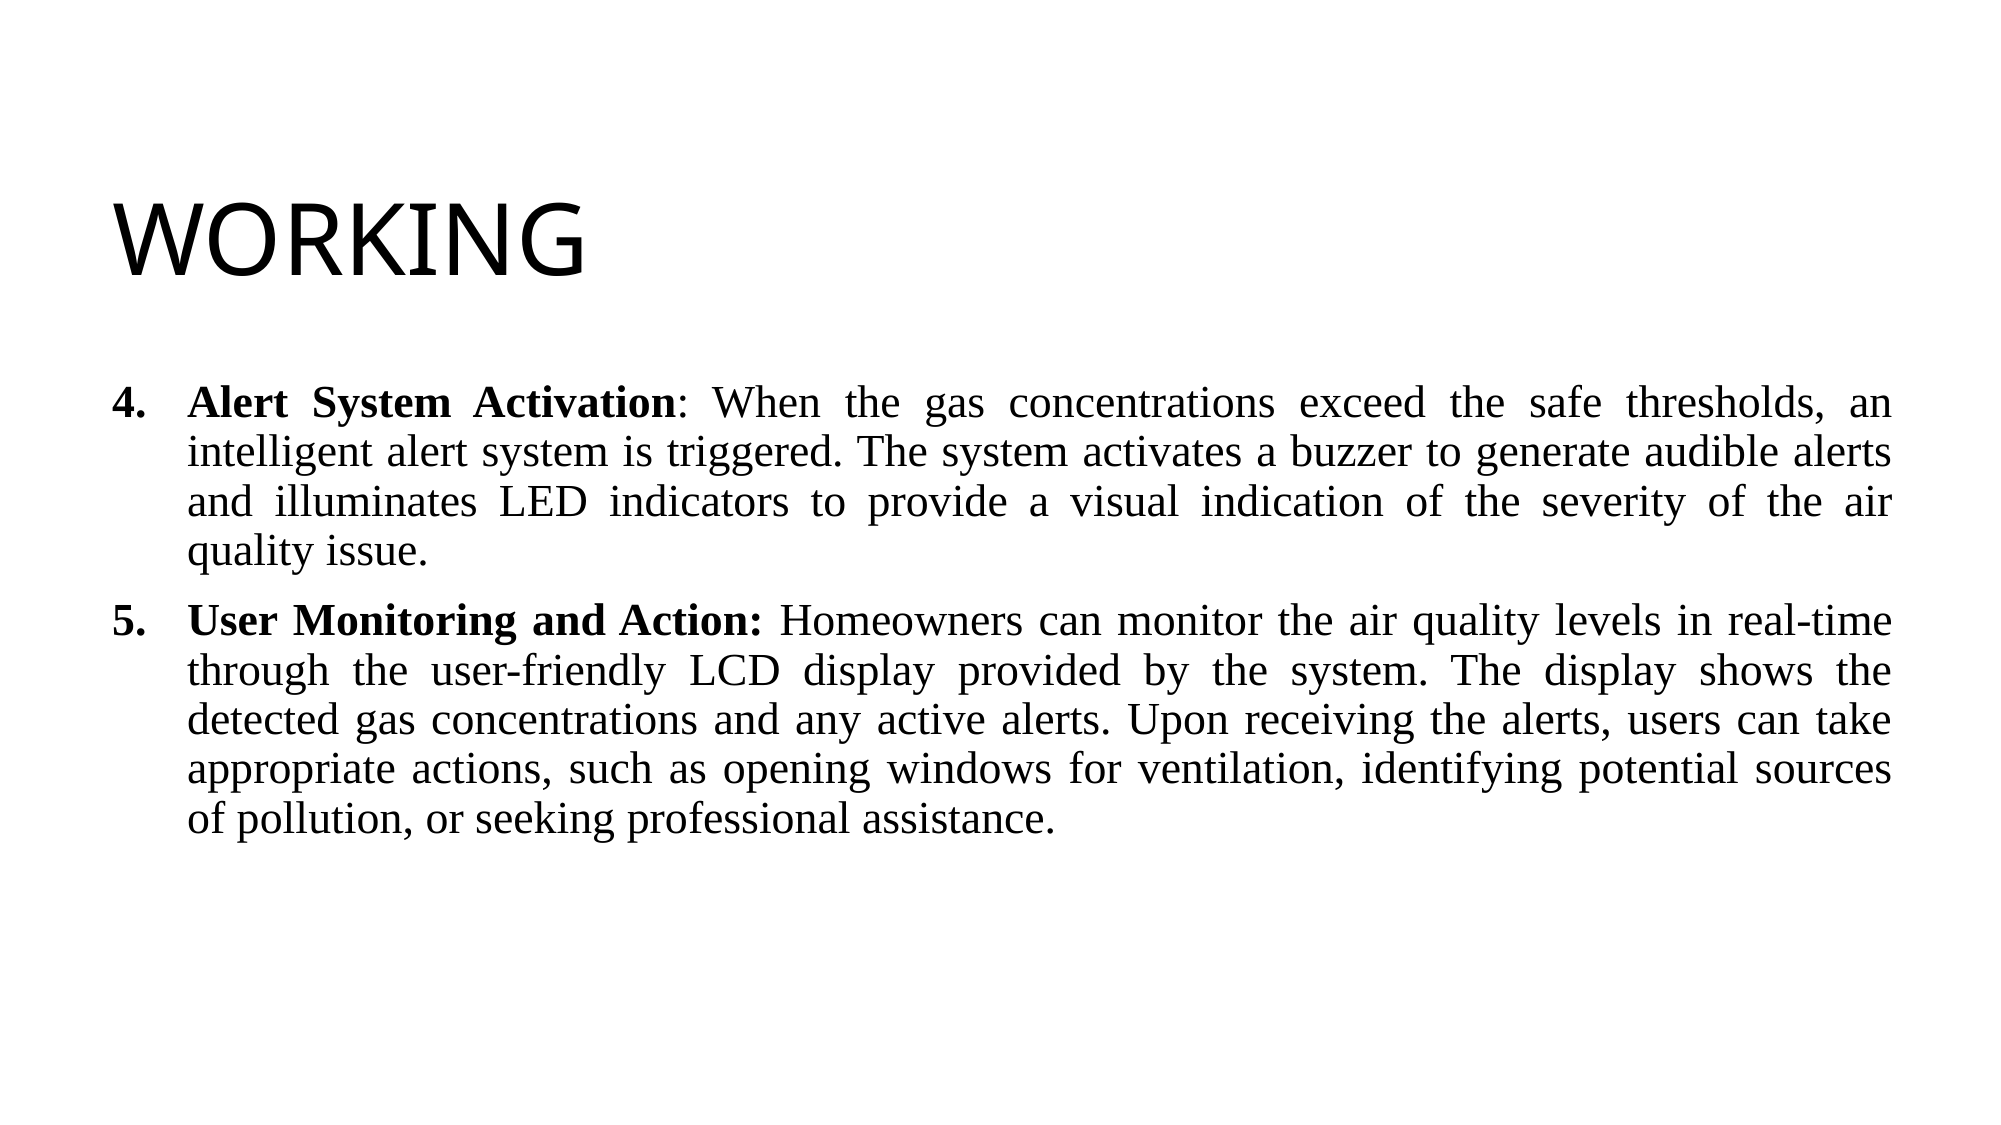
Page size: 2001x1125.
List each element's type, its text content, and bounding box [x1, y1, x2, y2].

title WORKING [97, 142, 1909, 305]
subtitle Alert System Activation: When the gas concentrations exceed the safe thresholds, an intelligent alert system is triggered. The system activates a buzzer to generate audible alerts and illuminates LED indicators to provide a visual indication of the severity of the air quality issue. User Monitoring and Action: Homeowners can monitor the air quality levels in real-time through the user-friendly LCD display provided by the system. The display shows the detected gas concentrations and any active alerts. Upon receiving the alerts, users can take appropriate actions, such as opening windows for ventilation, identifying potential sources of pollution, or seeking professional assistance. [97, 370, 1909, 1068]
